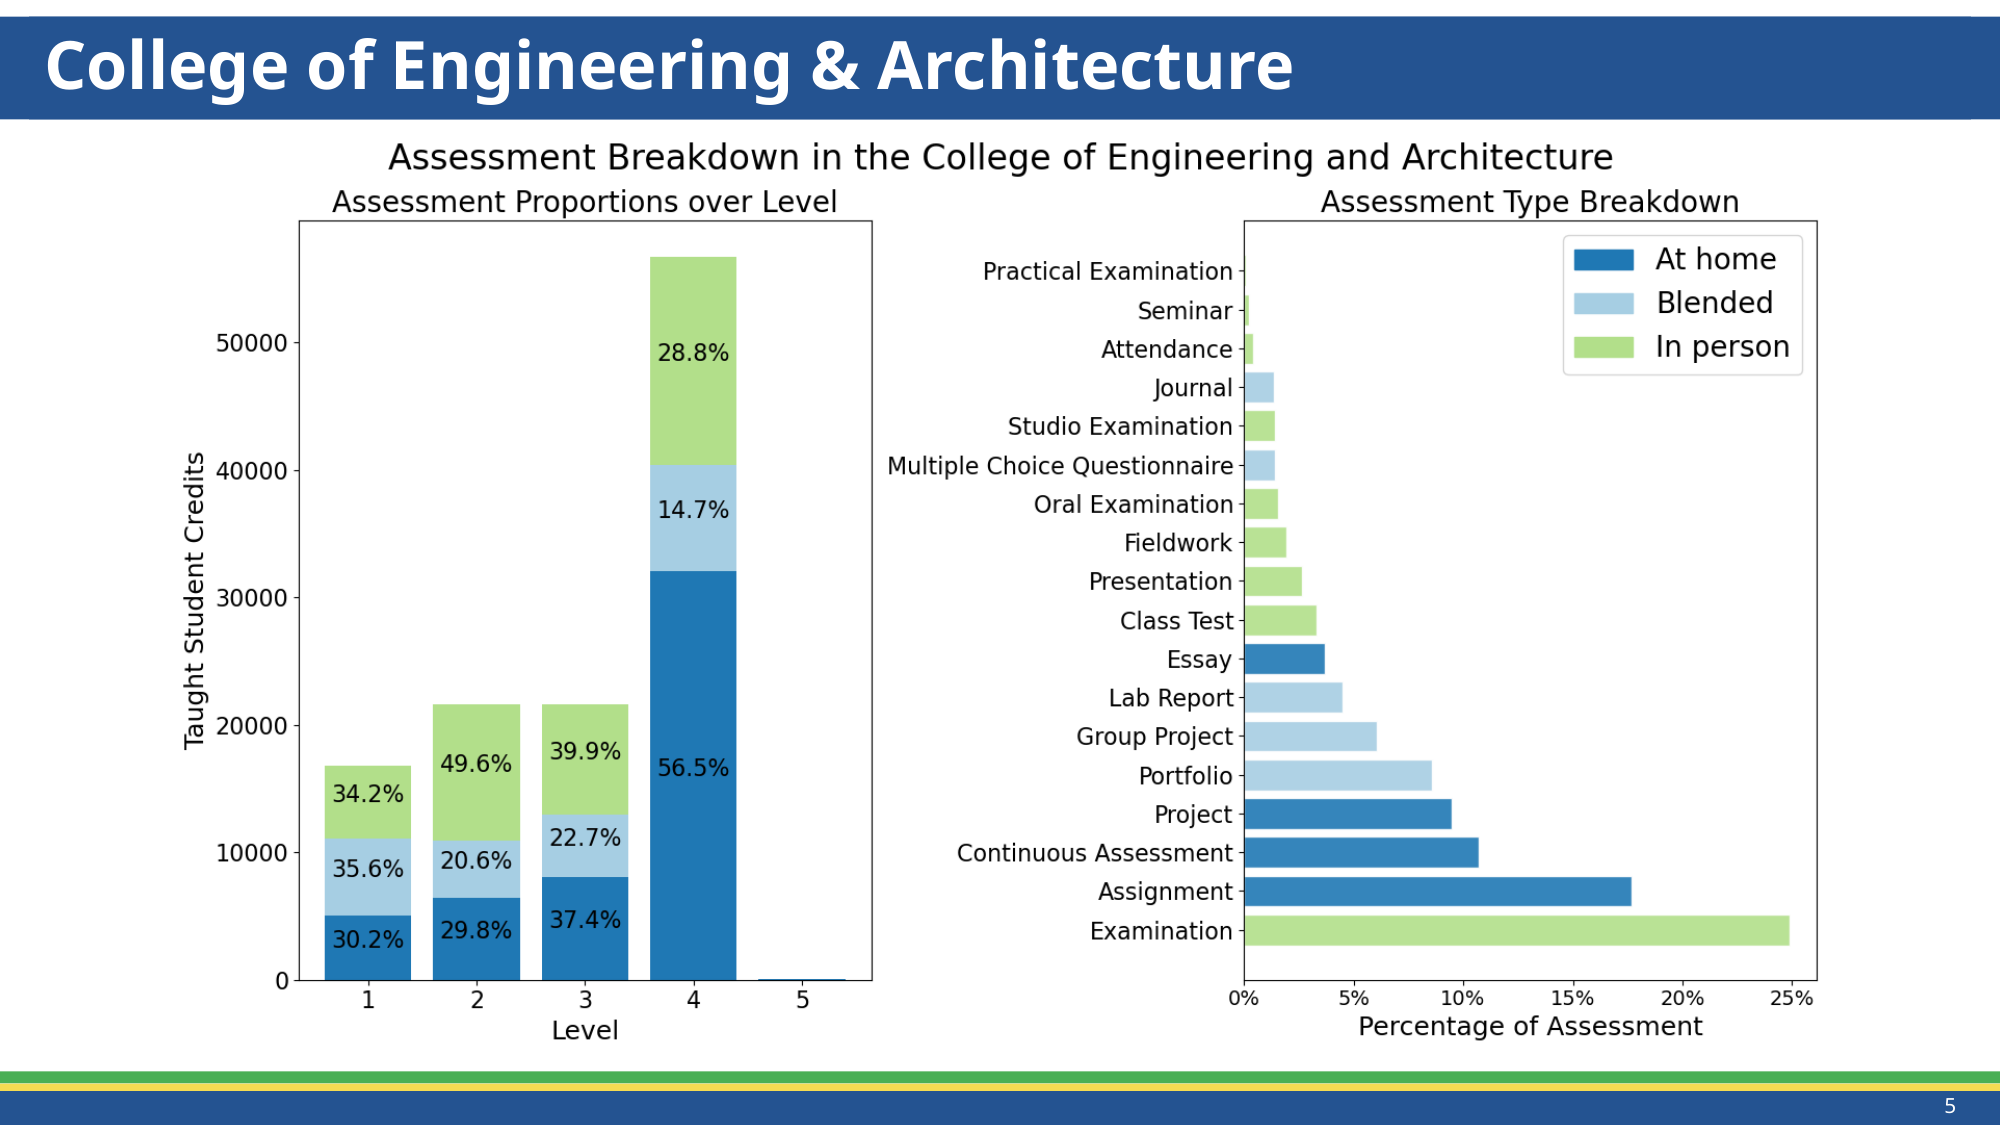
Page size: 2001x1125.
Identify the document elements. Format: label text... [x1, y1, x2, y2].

slide_number 5 [1909, 1090, 1971, 1125]
title College of Engineering & Architecture [29, 16, 1971, 120]
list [174, 132, 1826, 1055]
